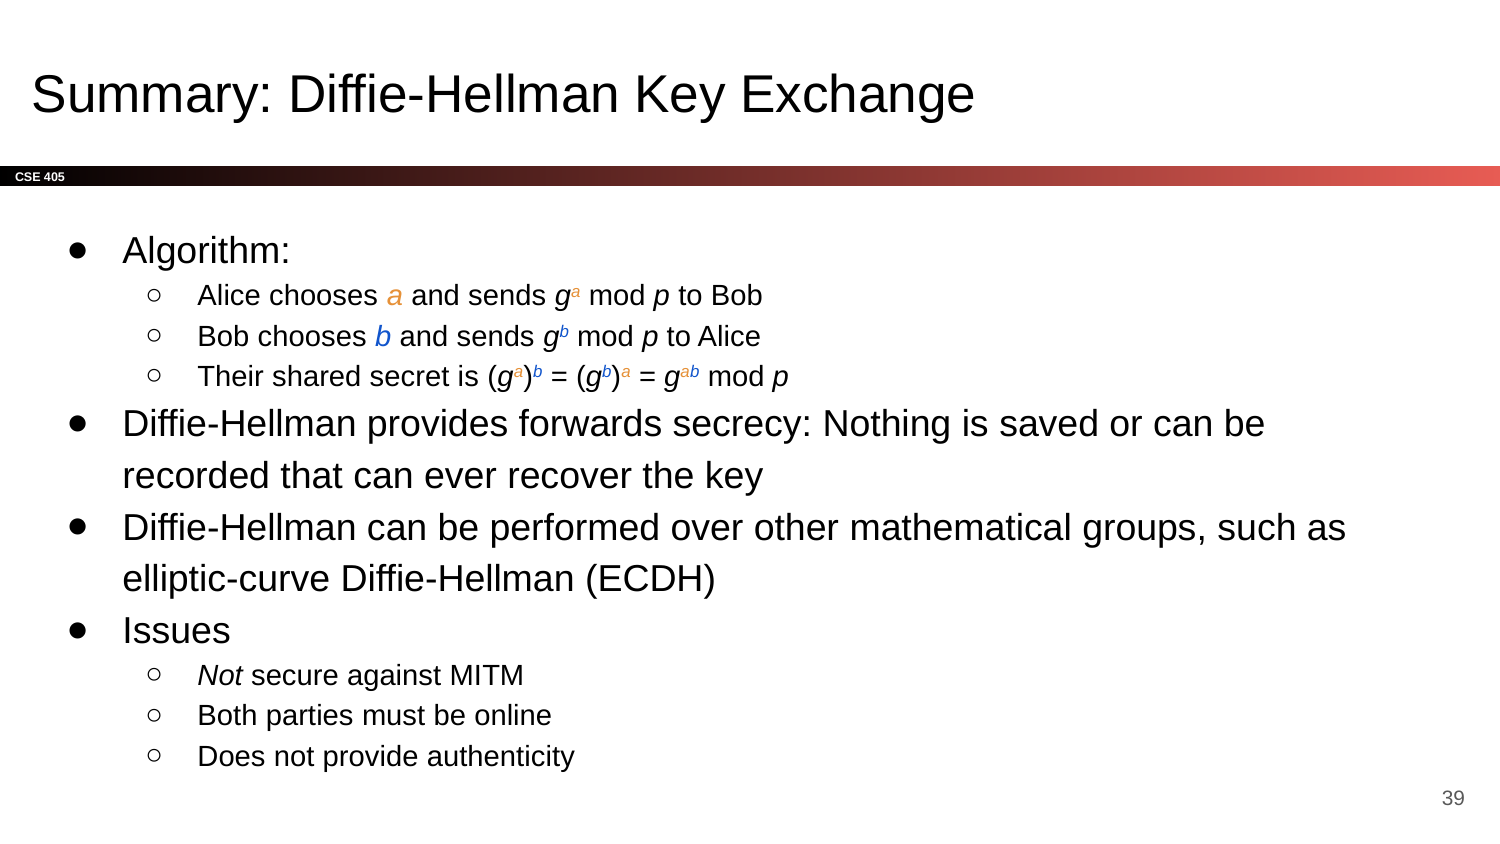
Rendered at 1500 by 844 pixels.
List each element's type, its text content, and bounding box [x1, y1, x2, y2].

slide_number ‹#› [1389, 764, 1480, 830]
title Summary: Diffie-Hellman Key Exchange [16, 44, 1415, 139]
list Algorithm: Alice chooses a and sends ga mod p to Bob Bob chooses b and sends gb mod p to Alice Their shared secret is (ga)b = (gb)a = gab mod p Diffie-Hellman provides forwards secrecy: Nothing is saved or can be recorded that can ever recover the key Diffie-Hellman can be performed over other mathematical groups, such as elliptic-curve Diffie-Hellman (ECDH) Issues Not secure against MITM Both parties must be online Does not provide authenticity [32, 204, 1431, 823]
